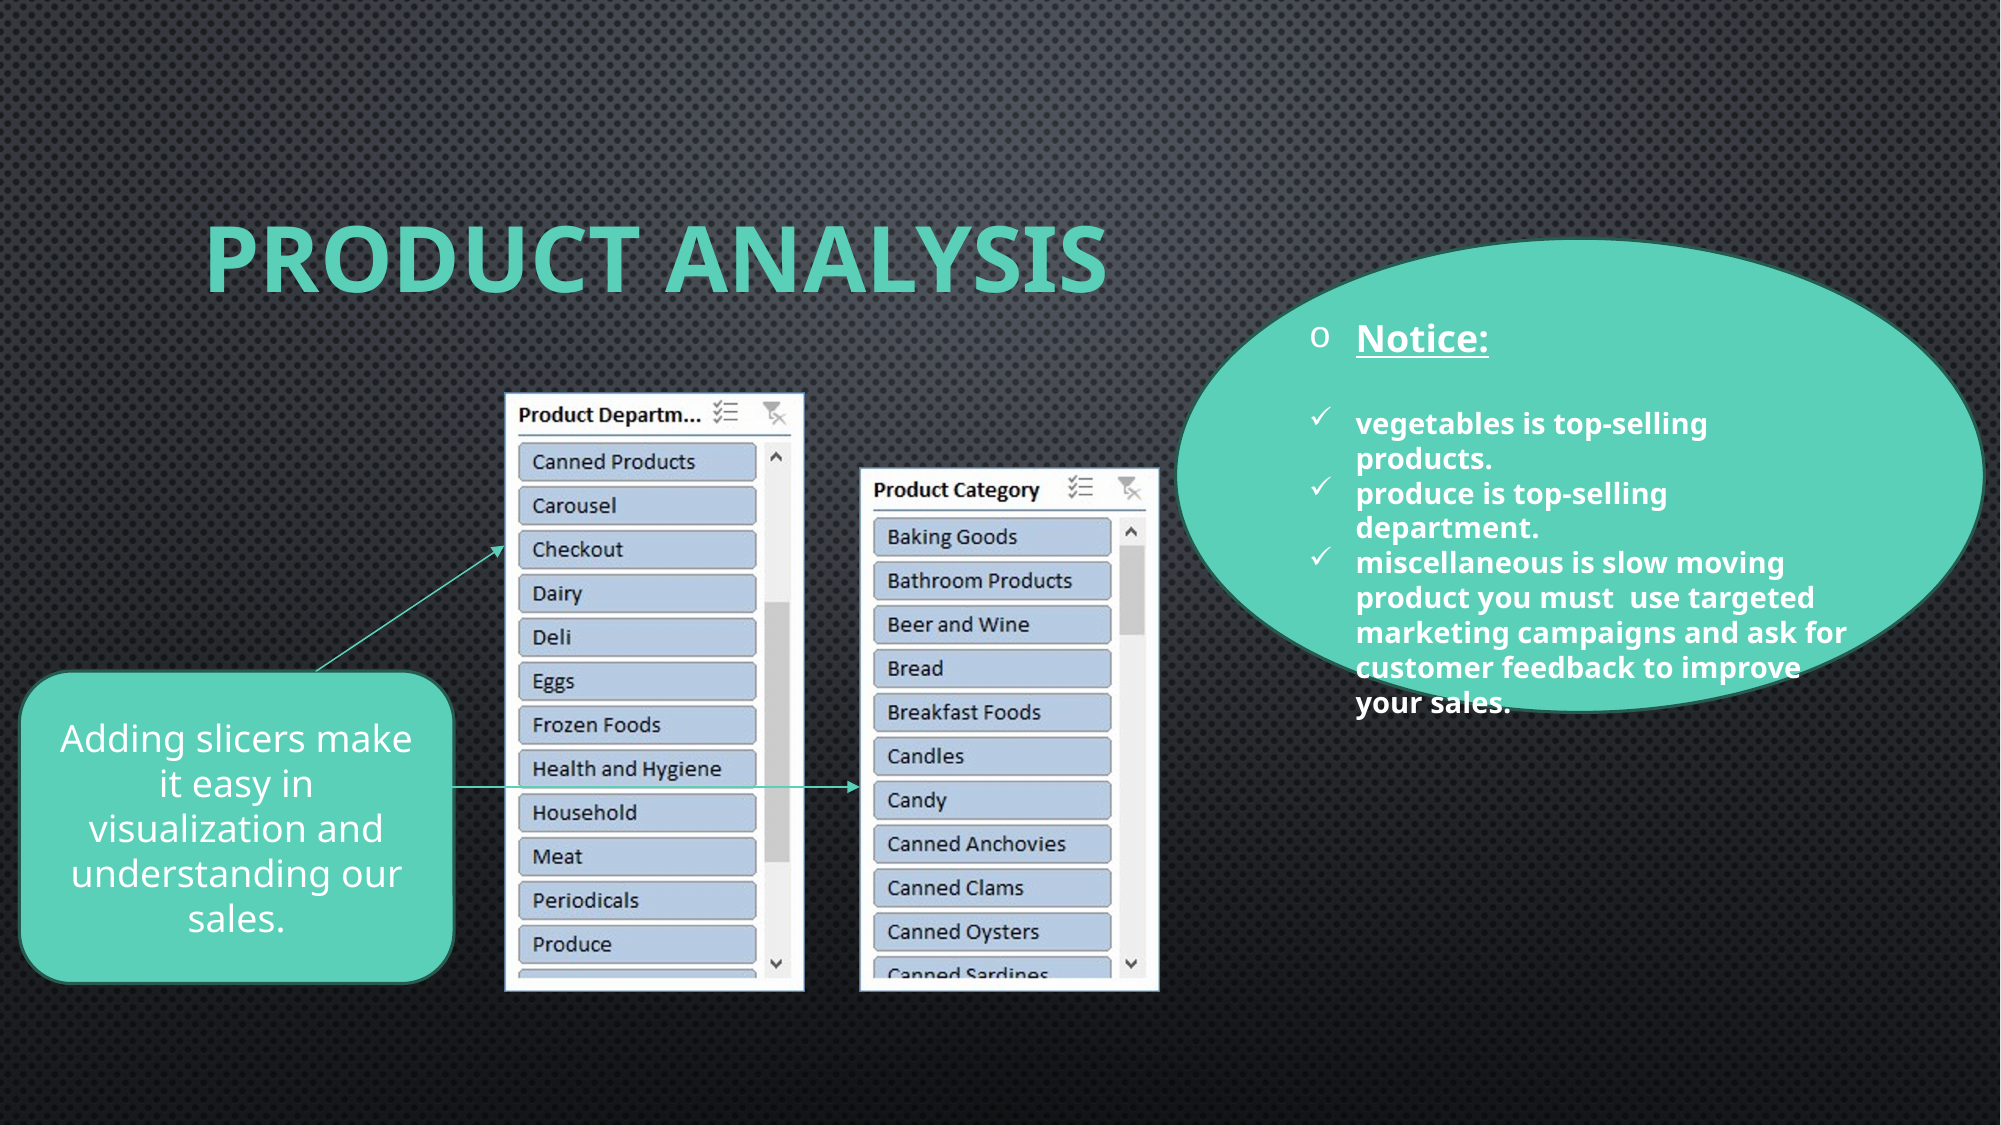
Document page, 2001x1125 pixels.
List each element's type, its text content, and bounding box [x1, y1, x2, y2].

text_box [315, 545, 505, 672]
title Product Analysis [187, 99, 1813, 413]
picture [859, 467, 1160, 992]
text_box Adding slicers make it easy in visualization and understanding our sales. [17, 669, 456, 986]
picture [504, 788, 805, 992]
picture [504, 392, 805, 786]
text_box Notice: vegetables is top-selling products. produce is top-selling department. miscellaneous is slow moving product you must use targeted marketing campaigns and ask for customer feedback to improve your sales. [1173, 236, 1986, 715]
